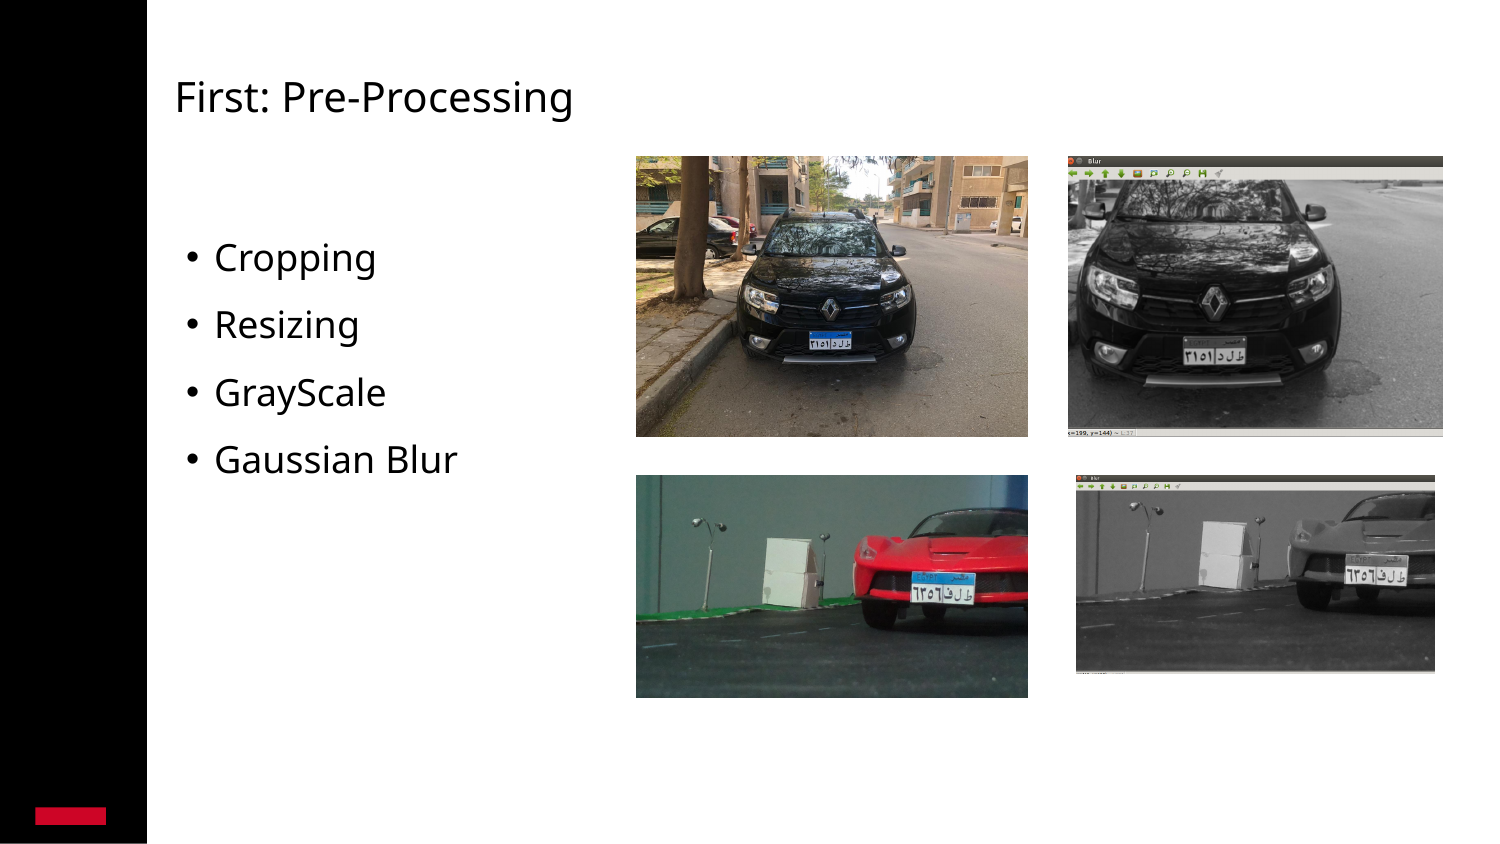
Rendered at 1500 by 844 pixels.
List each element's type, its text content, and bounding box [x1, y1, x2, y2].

picture [1068, 156, 1443, 437]
list Cropping Resizing GrayScale Gaussian Blur [171, 181, 697, 587]
picture [1076, 475, 1435, 675]
picture [636, 156, 1029, 437]
picture [636, 475, 1029, 698]
title First: Pre-Processing [159, 69, 1312, 181]
